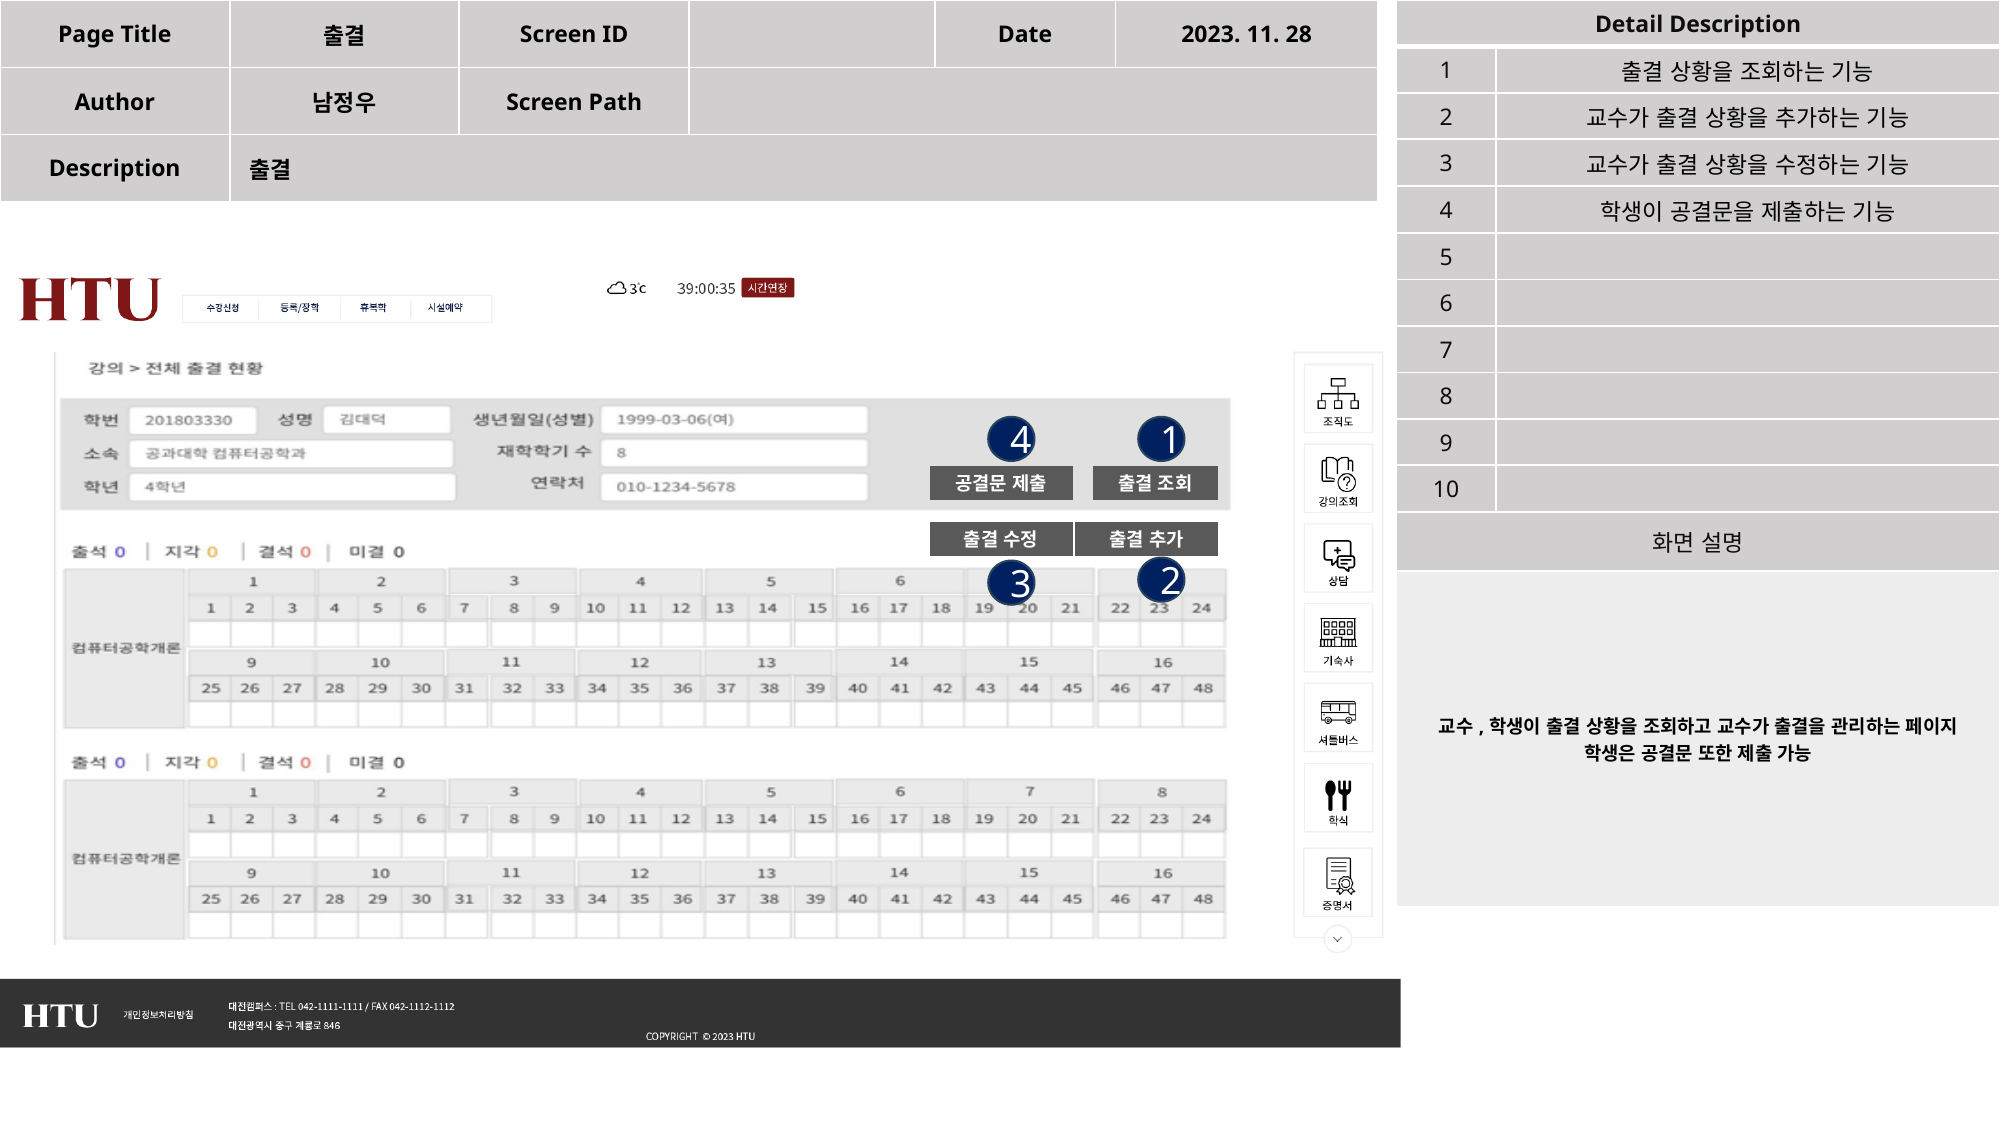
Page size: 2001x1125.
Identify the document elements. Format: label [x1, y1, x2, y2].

table_cell [1401, 572, 1999, 906]
table_cell [1497, 234, 1999, 279]
table_cell [1497, 94, 1999, 138]
table_cell [1497, 49, 1999, 92]
table_cell [231, 135, 1377, 201]
table_cell [1401, 280, 1495, 325]
table_cell [1401, 373, 1495, 418]
table_header [936, 1, 1115, 67]
table_cell [1401, 327, 1495, 372]
table_cell [690, 68, 1377, 134]
table_cell [1497, 327, 1999, 372]
table_header [231, 1, 458, 67]
table_cell [1, 135, 229, 201]
table_cell [1397, 49, 1495, 92]
table_header [460, 1, 688, 67]
picture [0, 269, 1401, 1050]
table_cell [460, 68, 688, 134]
table_cell [1497, 466, 1999, 511]
table_cell [1401, 466, 1495, 511]
table_header [1397, 1, 1999, 44]
table_header [690, 1, 934, 67]
table_cell [1497, 140, 1999, 185]
table_cell [1397, 140, 1495, 185]
table_header [1116, 1, 1377, 67]
table_cell [1397, 187, 1495, 232]
table_cell [1497, 373, 1999, 418]
table_cell [231, 68, 458, 134]
table_cell [1497, 420, 1999, 464]
table_cell [1397, 234, 1495, 279]
table_cell [1401, 513, 1999, 570]
table_cell [1401, 420, 1495, 464]
table_cell [1, 68, 229, 134]
table_header [1, 1, 229, 67]
table_cell [1497, 280, 1999, 325]
table_cell [1397, 94, 1495, 138]
table_cell [1497, 187, 1999, 232]
